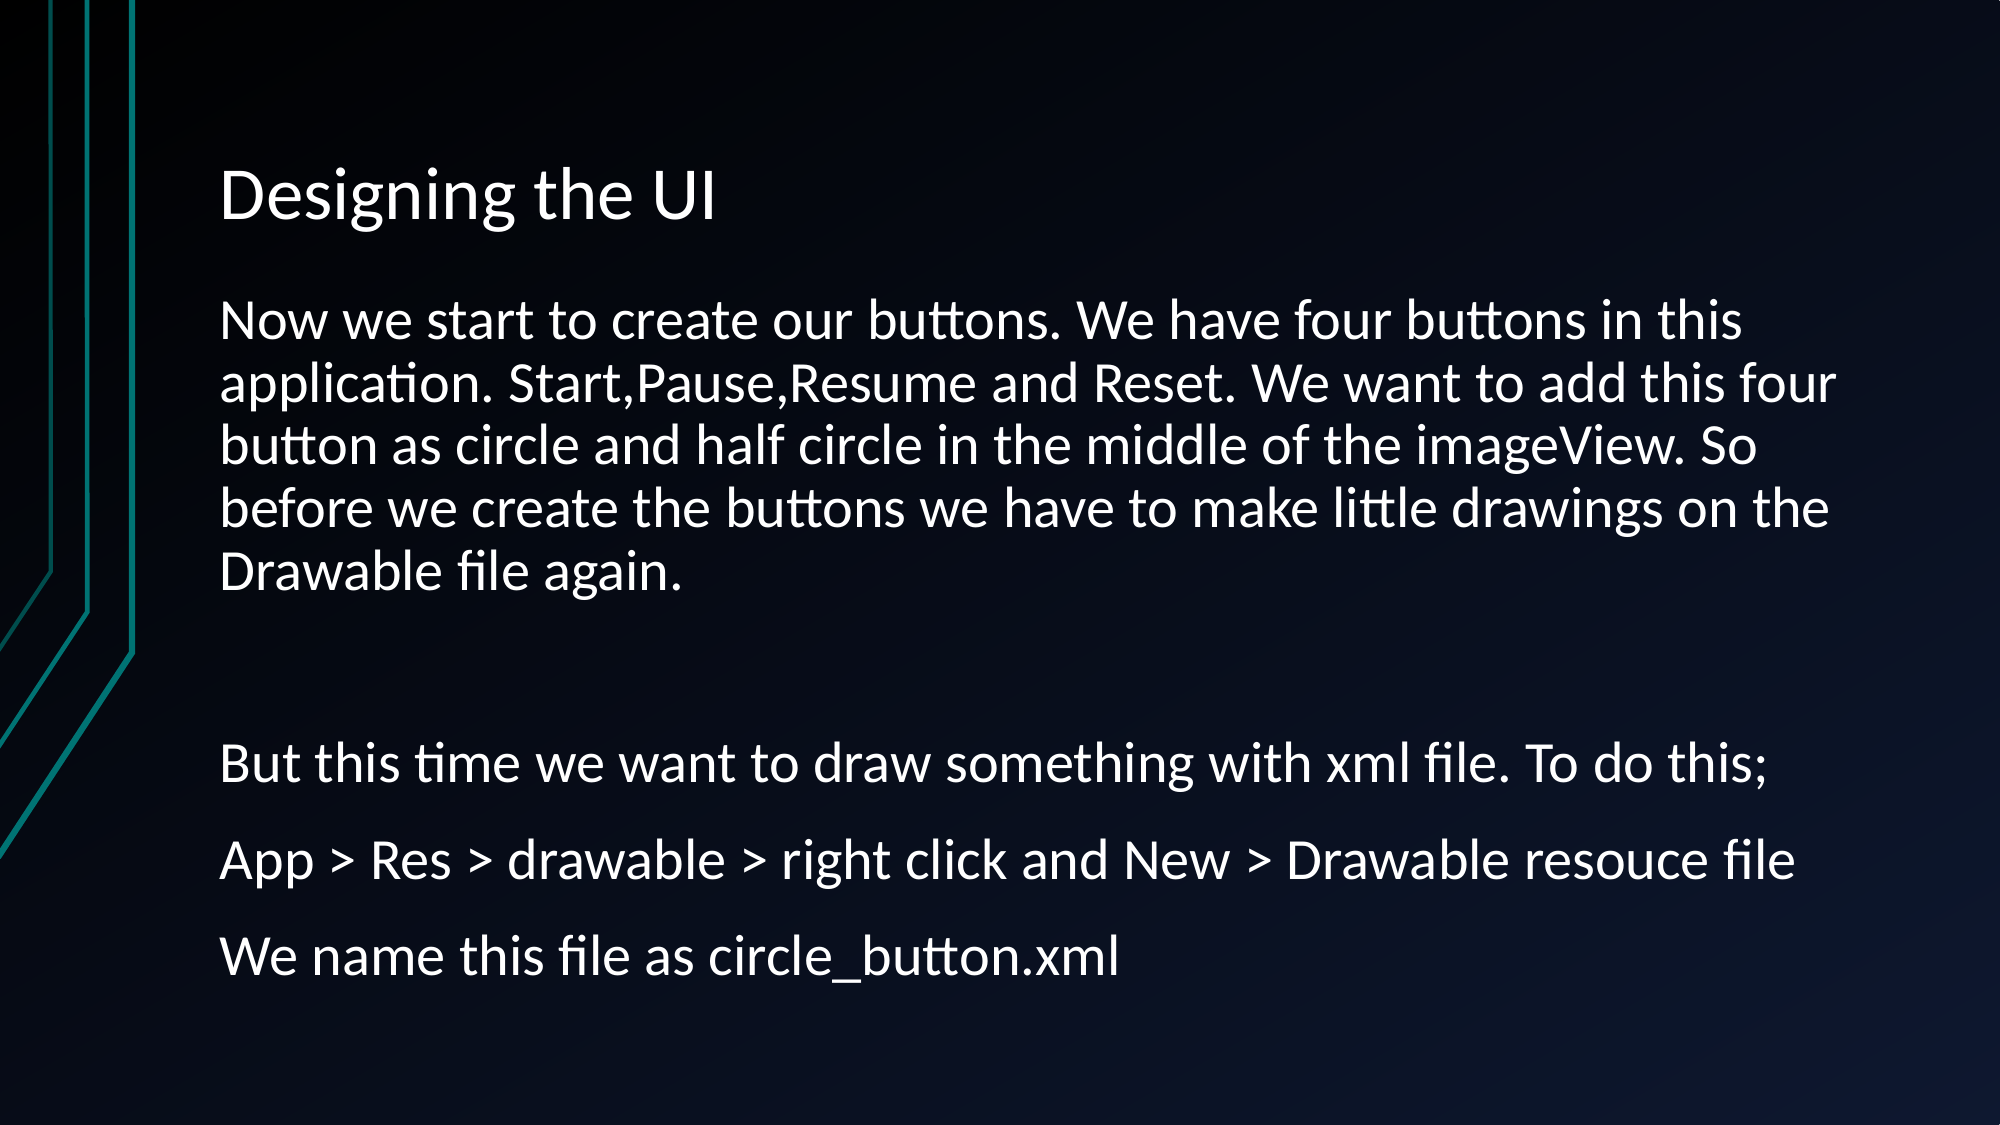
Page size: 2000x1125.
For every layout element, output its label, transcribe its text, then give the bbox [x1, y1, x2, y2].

title Designing the UI [199, 45, 1900, 246]
list Now we start to create our buttons. We have four buttons in this application. Start,Pause,Resume and Reset. We want to add this four button as circle and half circle in the middle of the imageView. So before we create the buttons we have to make little drawings on the Drawable file again. But this time we want to draw something with xml file. To do this; App > Res > drawable > right click and New > Drawable resouce file We name this file as circle_button.xml [199, 279, 1900, 1012]
